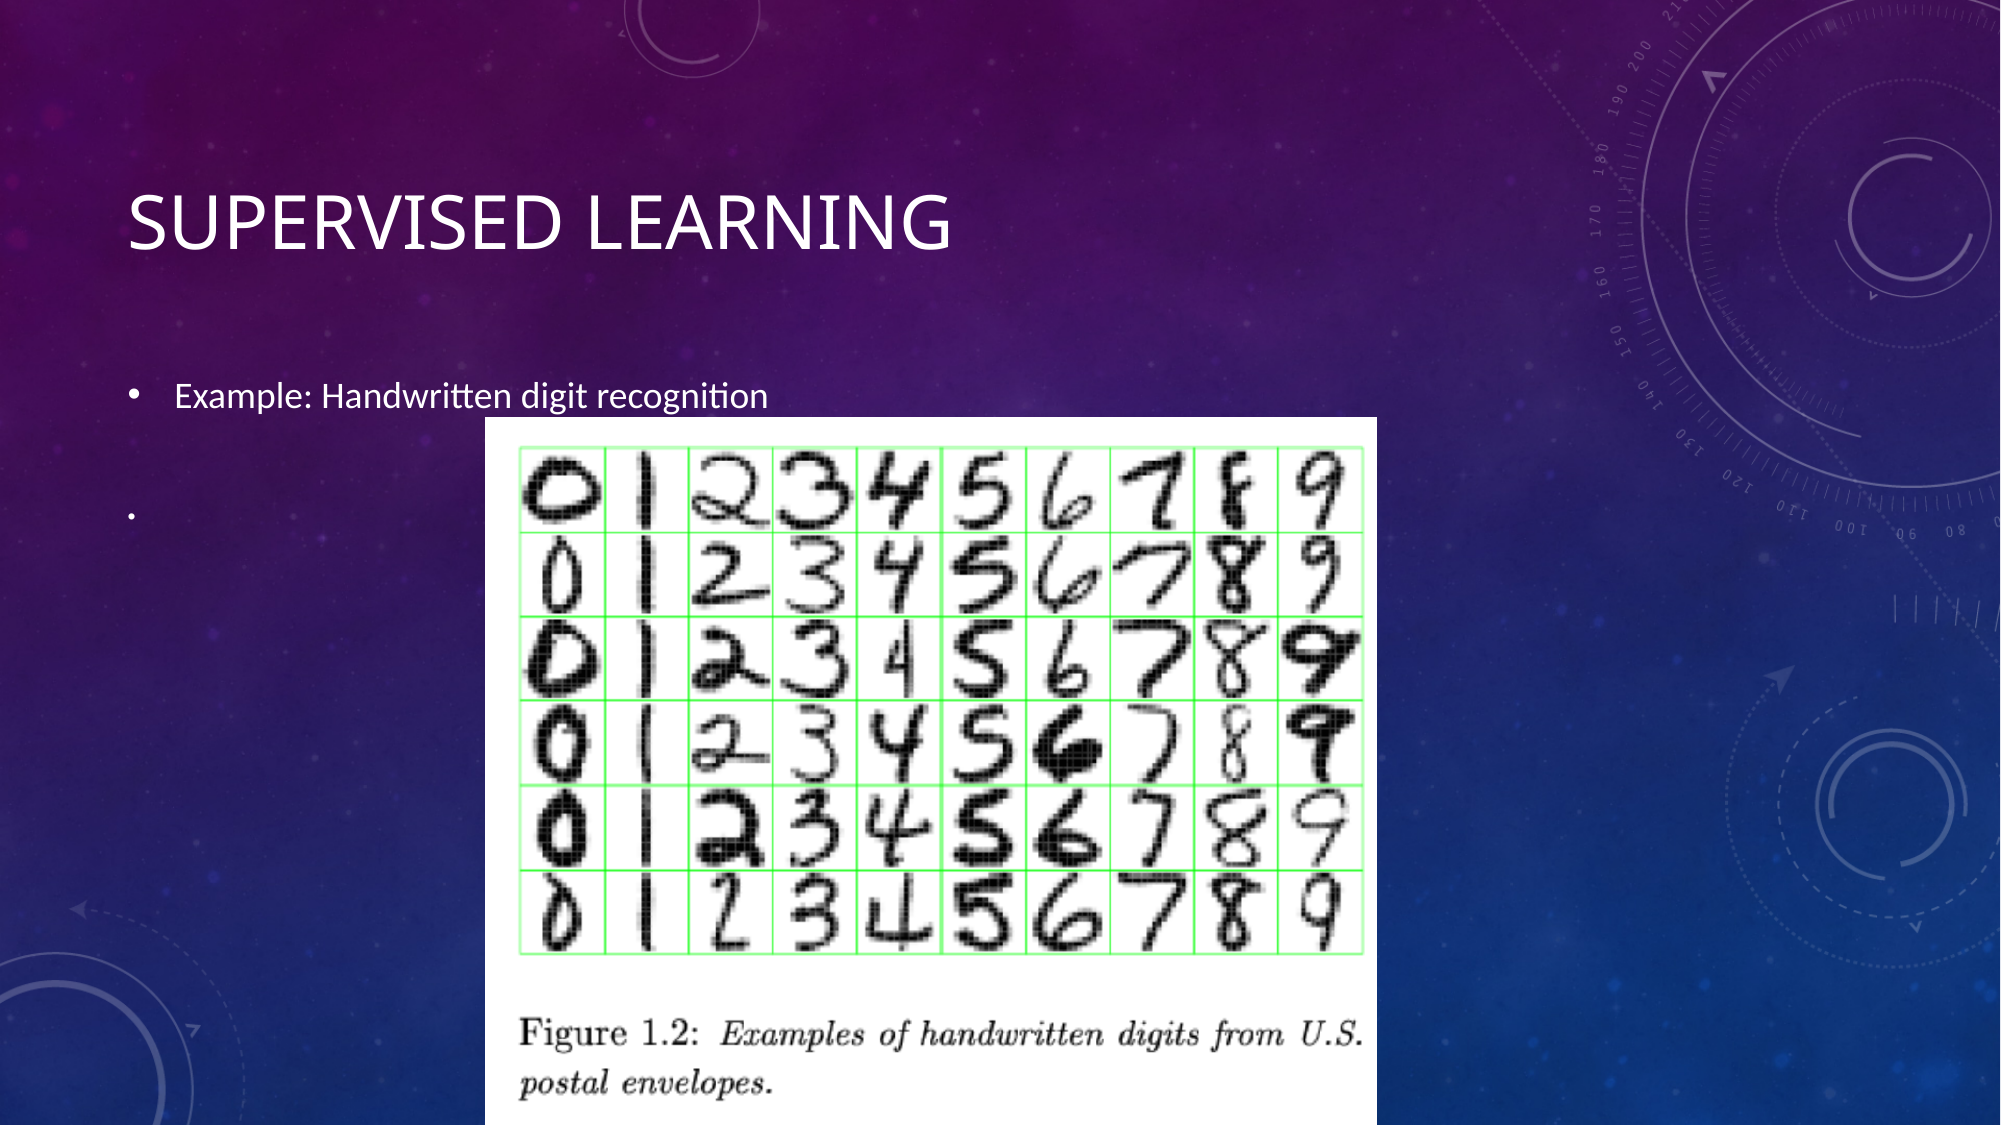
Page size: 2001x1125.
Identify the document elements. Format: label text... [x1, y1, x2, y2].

title Supervised Learning [112, 99, 1775, 339]
list Example: Handwritten digit recognition [112, 351, 1775, 1077]
picture [0, 0, 2001, 1125]
